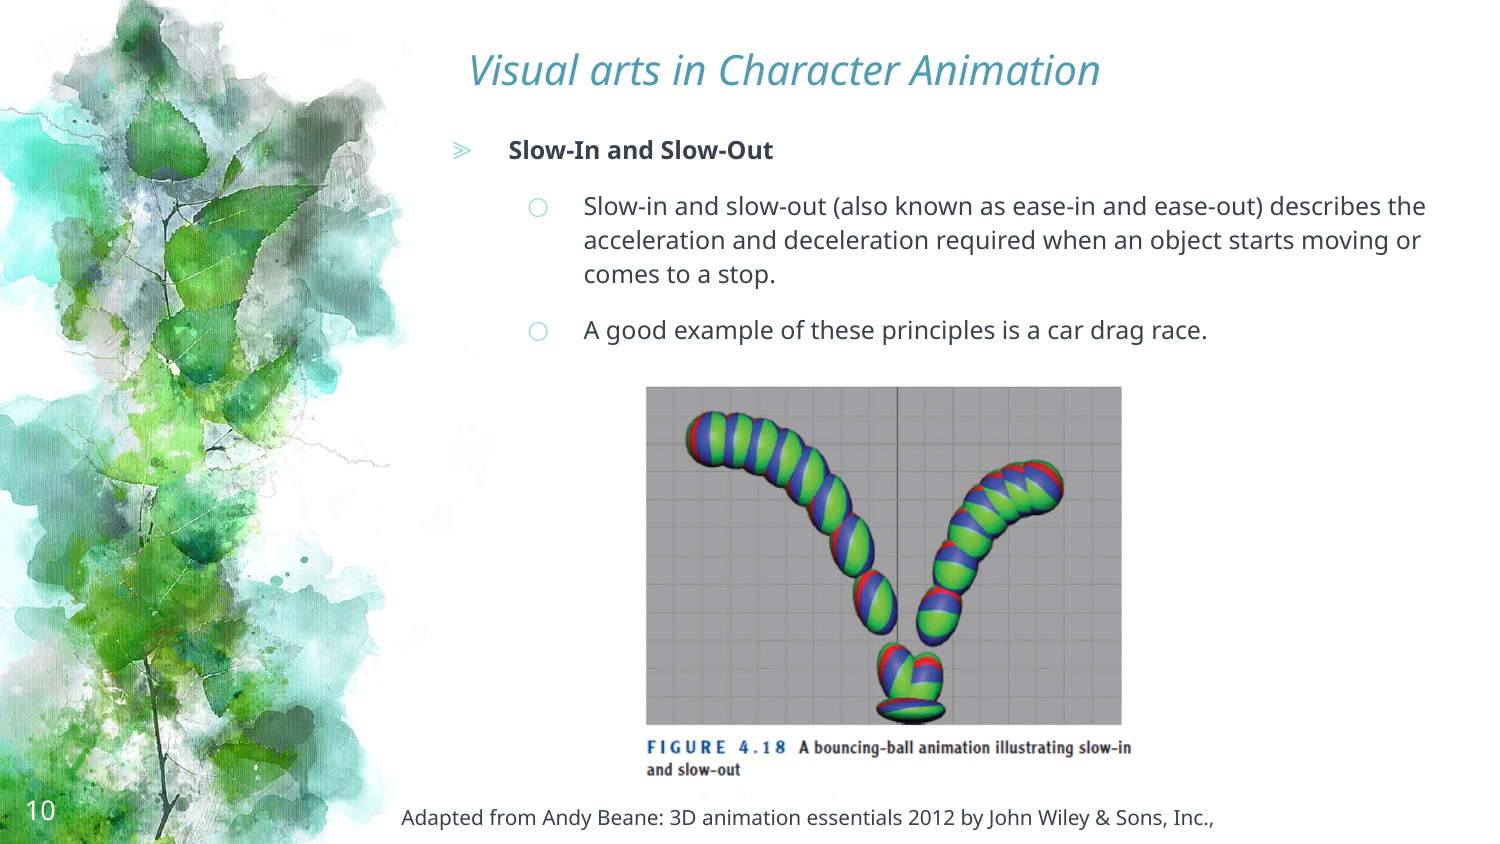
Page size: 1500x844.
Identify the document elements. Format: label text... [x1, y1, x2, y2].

text_box Adapted from Andy Beane: 3D animation essentials 2012 by John Wiley & Sons, Inc., [386, 796, 1278, 832]
title Visual arts in Character Animation [468, 33, 1425, 94]
list Slow-In and Slow-Out Slow-in and slow-out (also known as ease-in and ease-out) describes the acceleration and deceleration required when an object starts moving or comes to a stop. A good example of these principles is a car drag race. [433, 100, 1442, 668]
slide_number 10 [24, 779, 115, 844]
picture [0, 0, 1500, 844]
